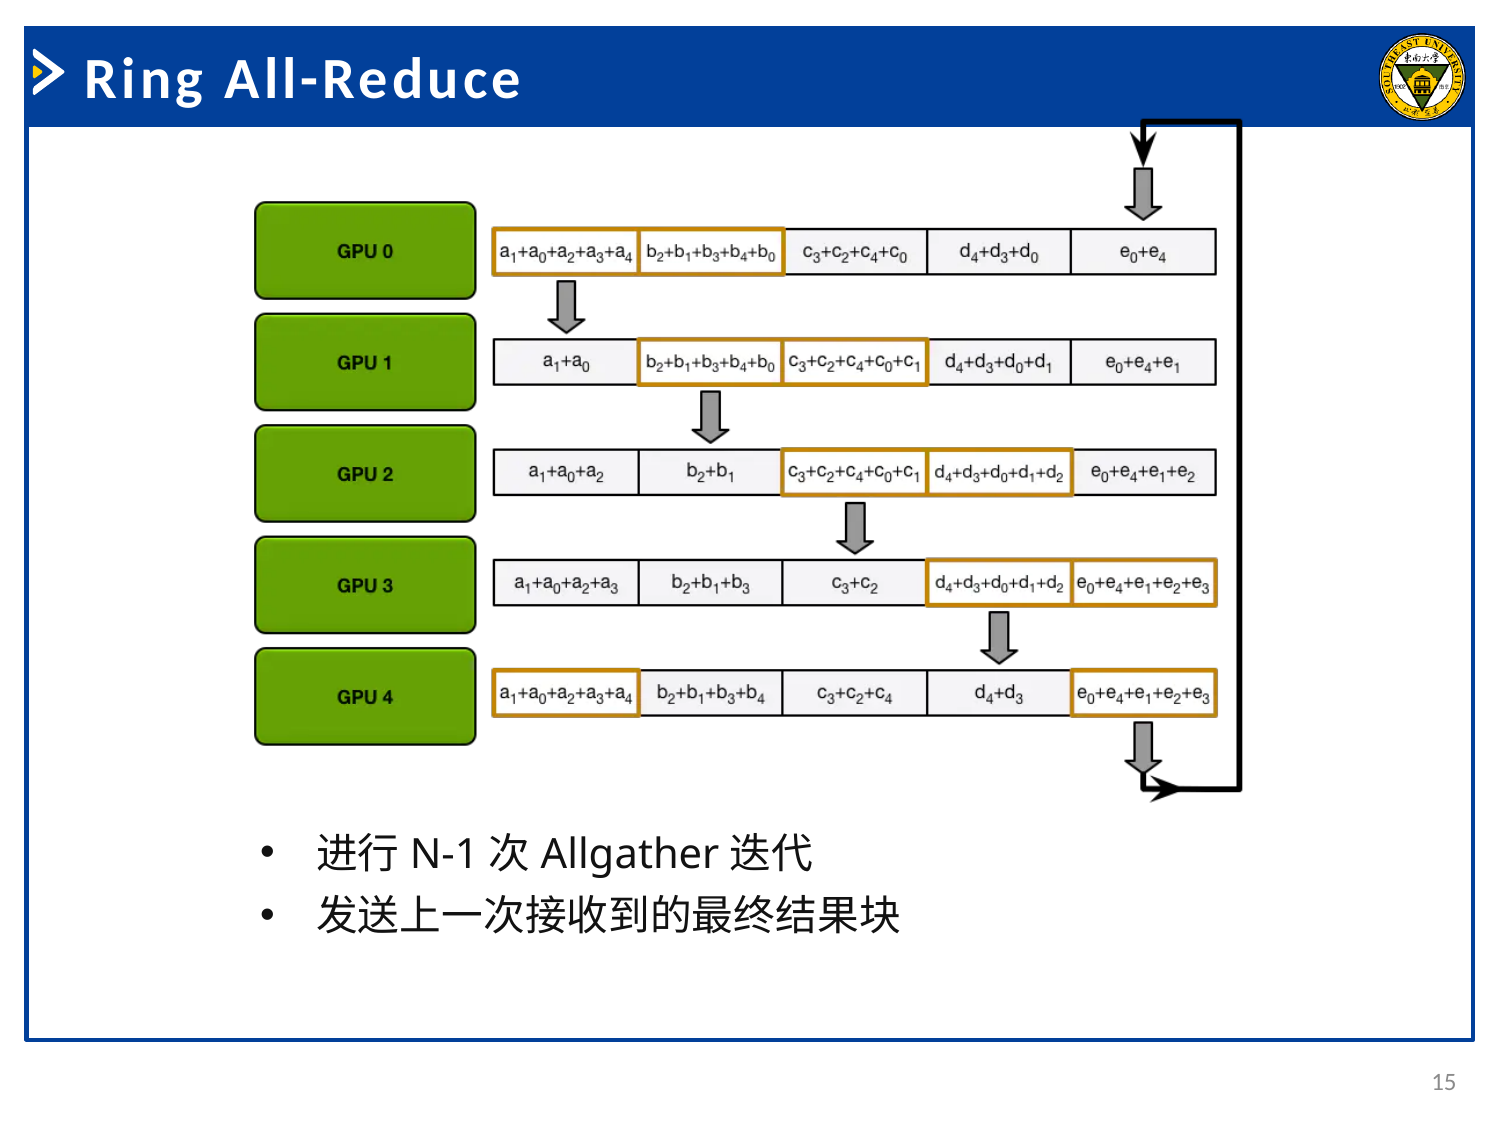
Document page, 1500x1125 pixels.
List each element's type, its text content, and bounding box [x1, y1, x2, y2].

picture [253, 113, 1247, 812]
slide_number 15 [1382, 1051, 1472, 1111]
text_box 进行N-1次Allgather迭代 发送上一次接收到的最终结果块 [245, 806, 1255, 947]
text_box Ring All-Reduce [70, 32, 939, 118]
picture [1378, 33, 1467, 121]
